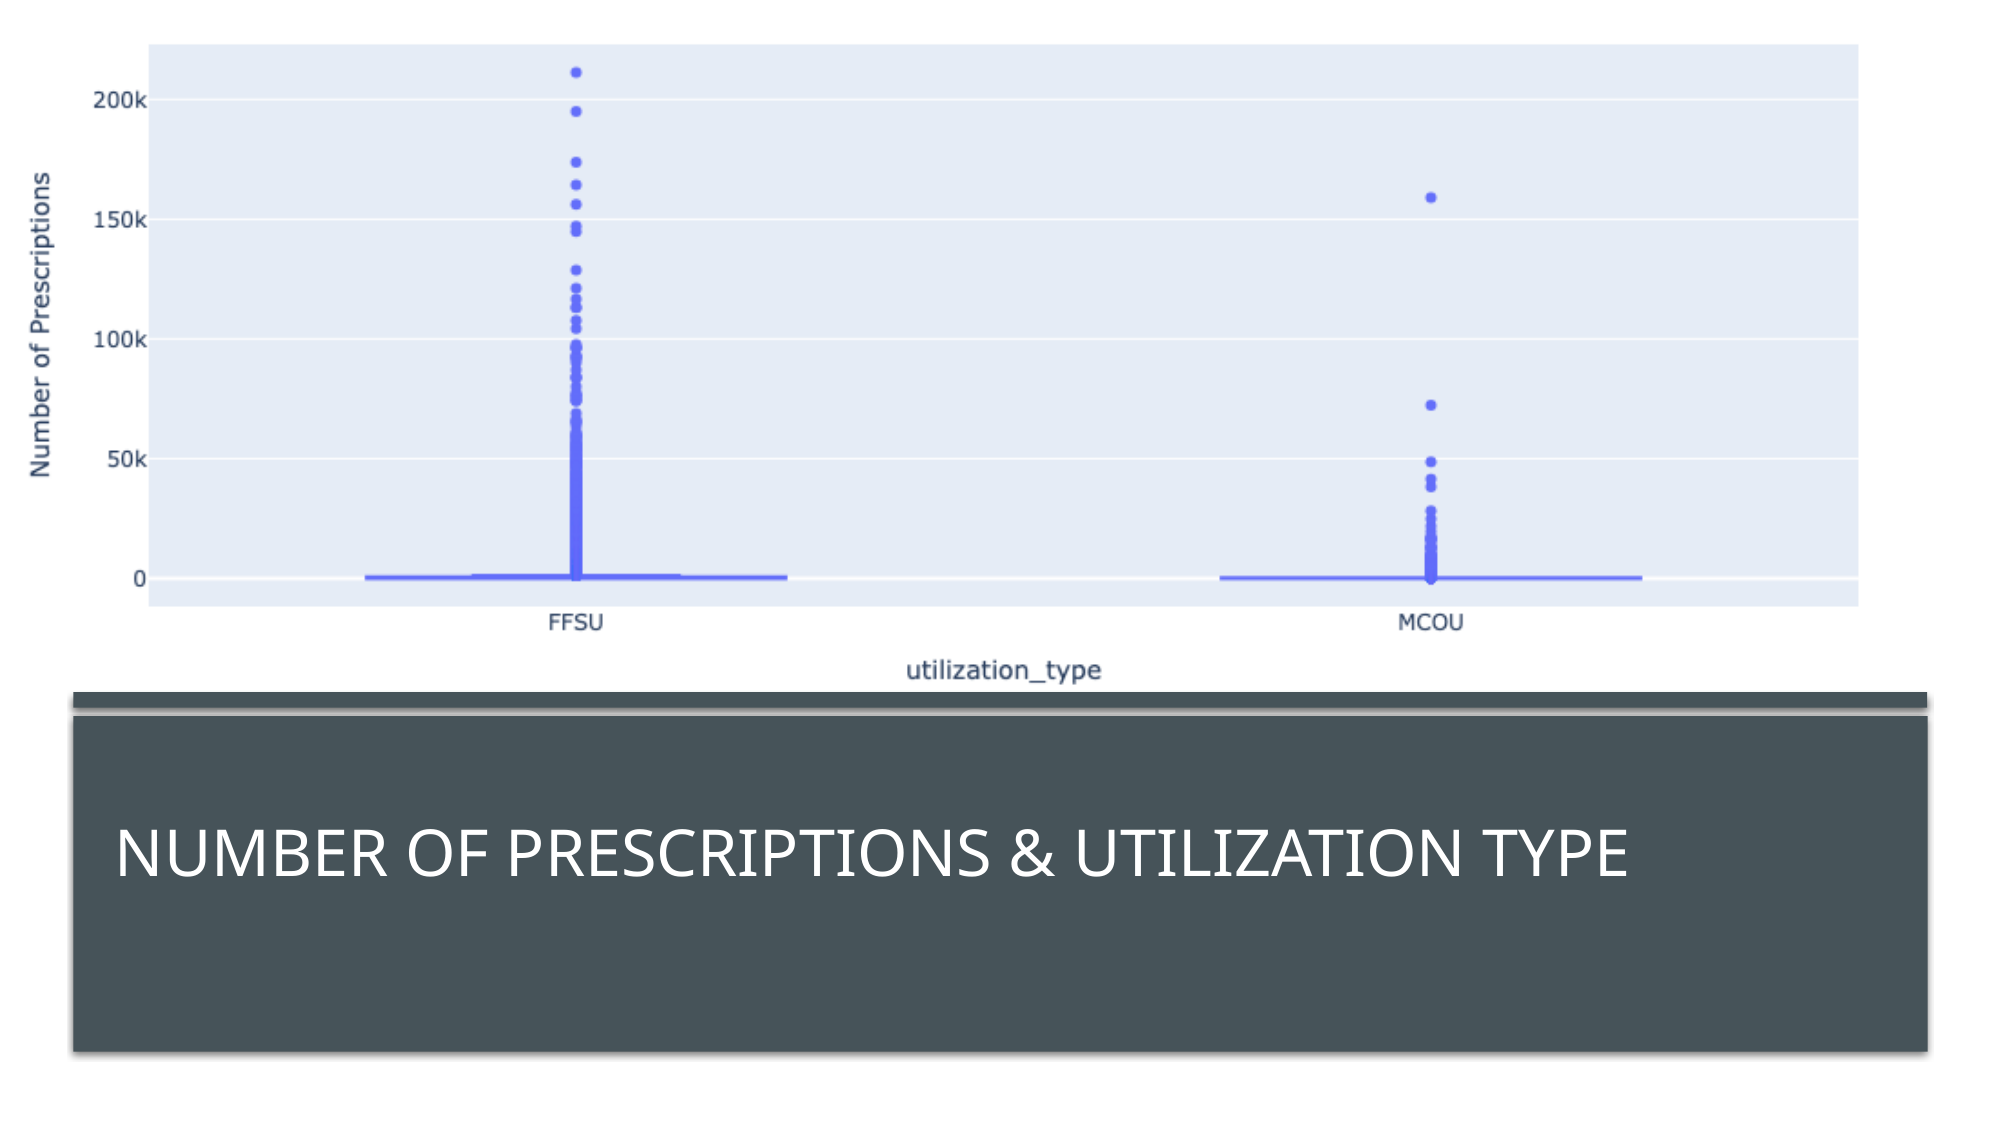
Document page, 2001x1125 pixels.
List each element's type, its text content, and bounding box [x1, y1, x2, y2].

picture [3, 0, 2000, 752]
title Number of Prescriptions & Utilization TYpe [99, 763, 1899, 897]
text_box [72, 763, 1929, 1053]
text_box [0, 763, 2000, 1125]
